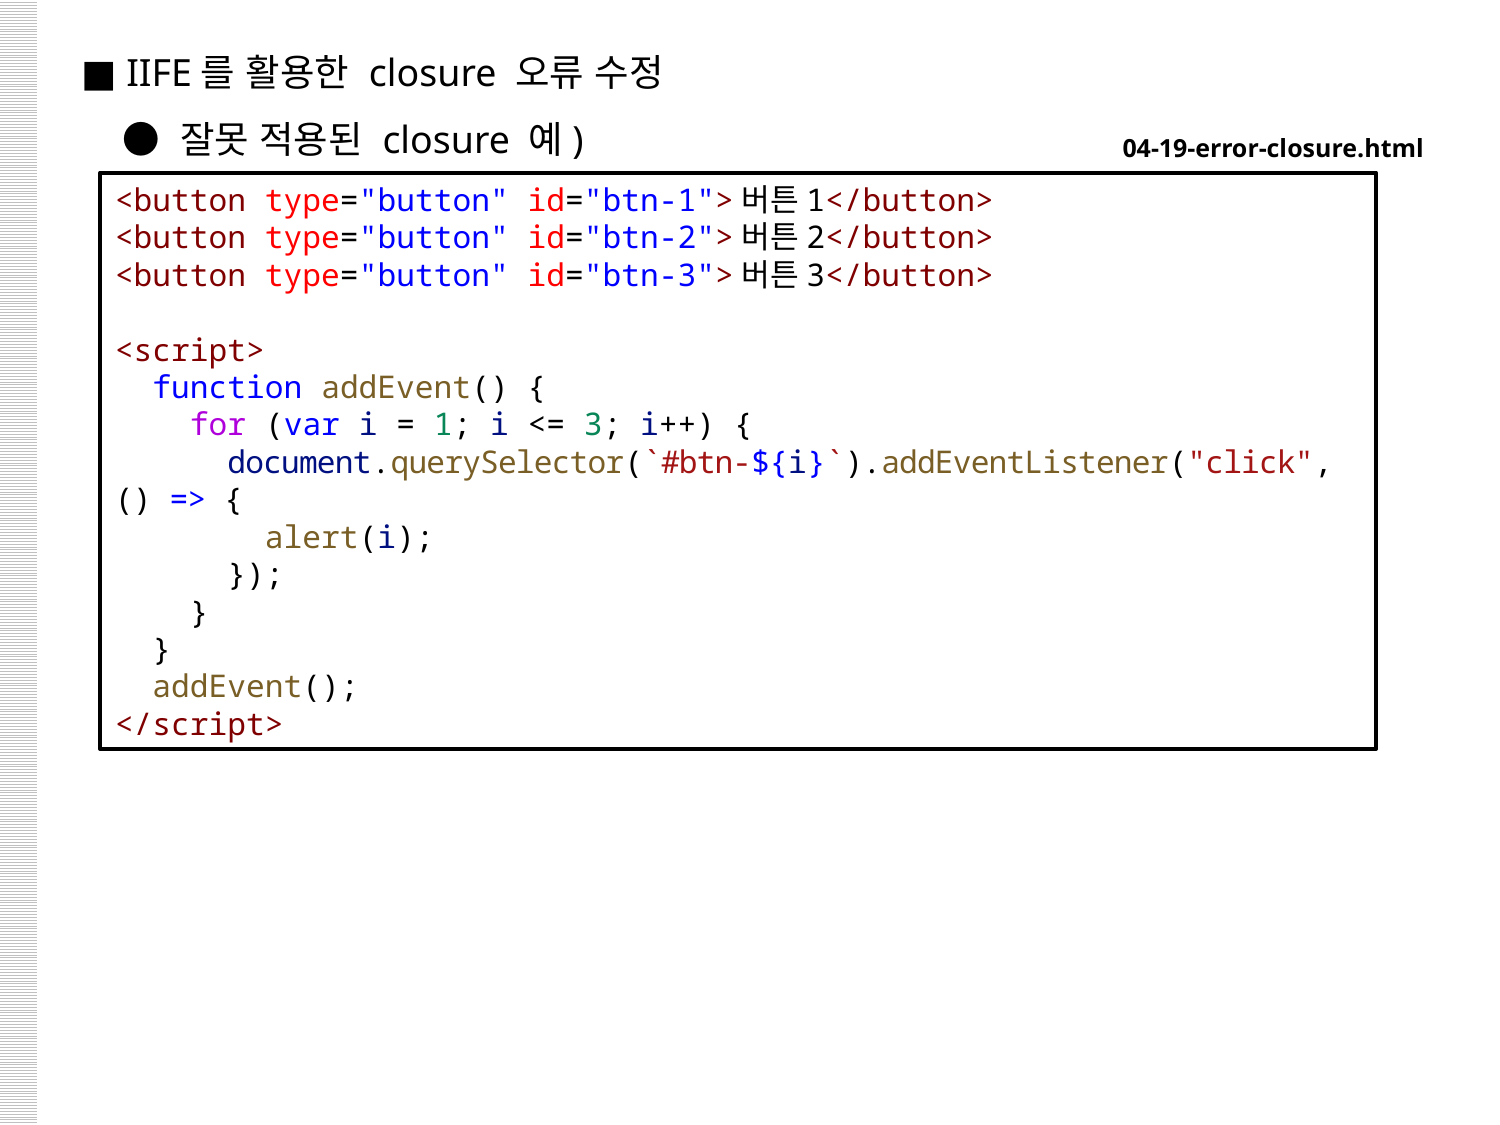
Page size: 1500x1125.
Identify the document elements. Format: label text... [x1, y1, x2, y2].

text_box <button type="button" id="btn-1">버튼1</button> <button type="button" id="btn-2">버튼2</button> <button type="button" id="btn-3">버튼3</button> <script> function addEvent() { for (var i = 1; i <= 3; i++) { document.querySelector(`#btn-${i}`).addEventListener("click", () => { alert(i); }); } } addEvent(); </script> [98, 171, 1378, 751]
text_box 04-19-error-closure.html [1107, 125, 1439, 171]
text_box ■ IIFE를 활용한 closure 오류 수정 ● 잘못 적용된 closure 예) [66, 19, 679, 169]
